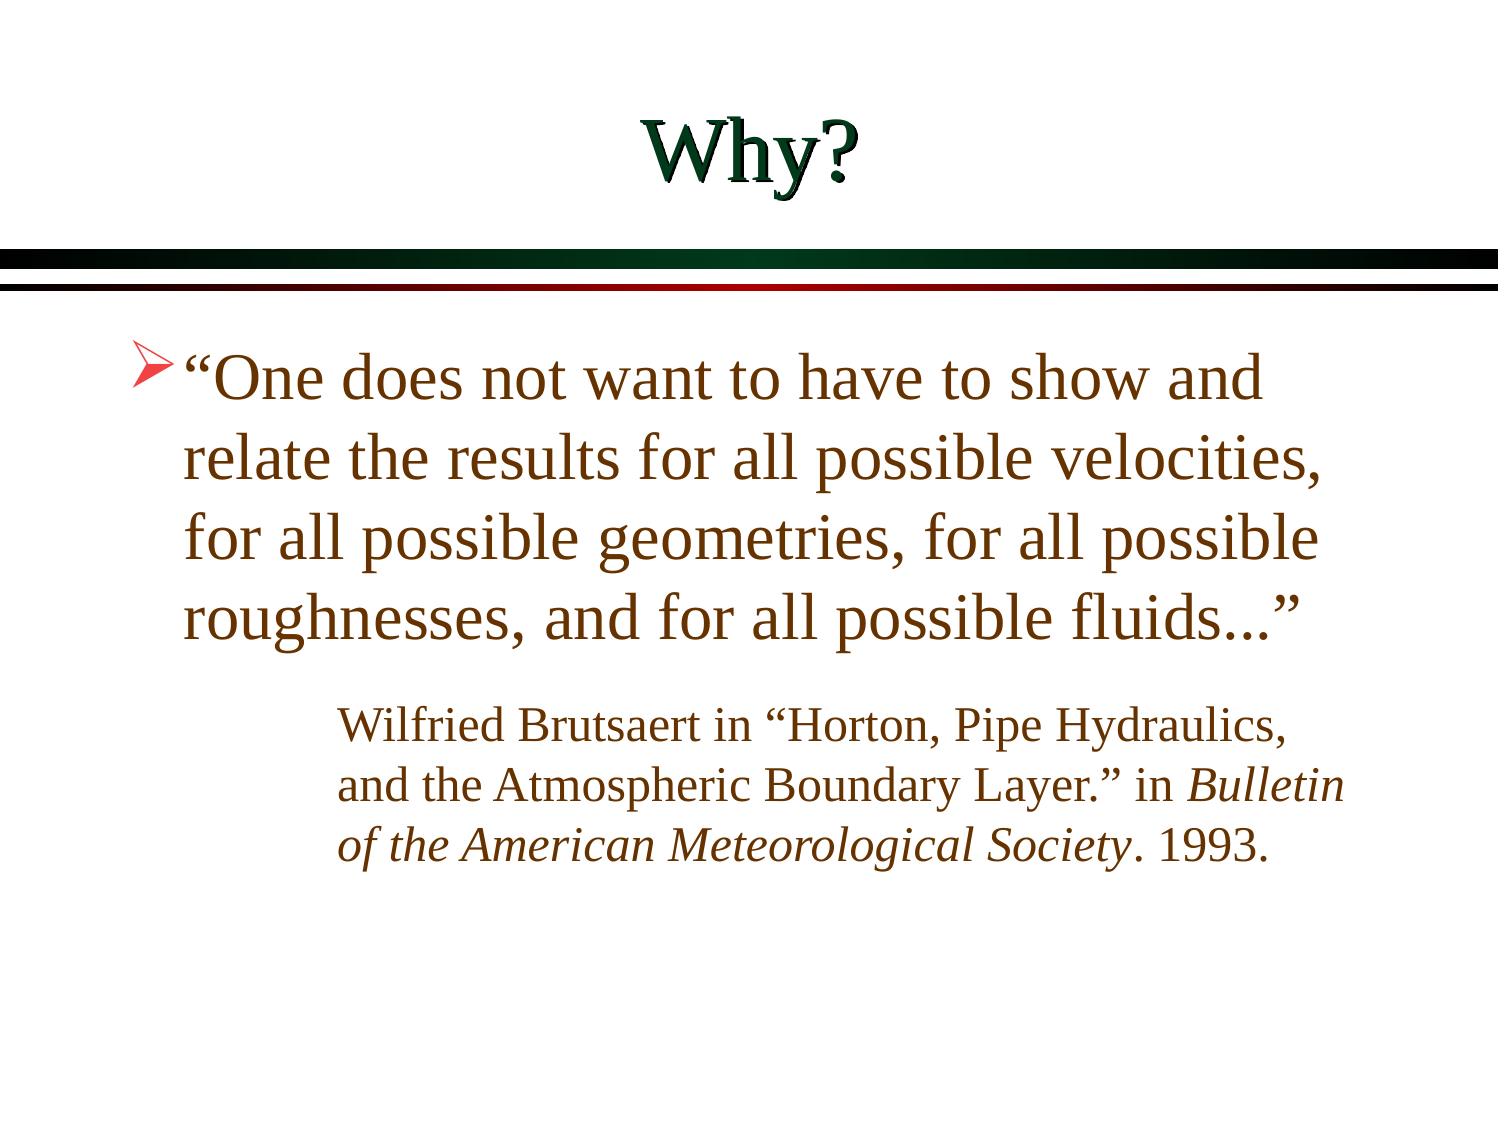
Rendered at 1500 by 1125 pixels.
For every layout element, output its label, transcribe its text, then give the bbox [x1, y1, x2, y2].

title Why? [112, 49, 1388, 238]
text_box Wilfried Brutsaert in “Horton, Pipe Hydraulics, and the Atmospheric Boundary Layer.” in Bulletin of the American Meteorological Society. 1993. [322, 683, 1370, 879]
list “One does not want to have to show and relate the results for all possible velocities, for all possible geometries, for all possible roughnesses, and for all possible fluids...” [112, 324, 1388, 1001]
